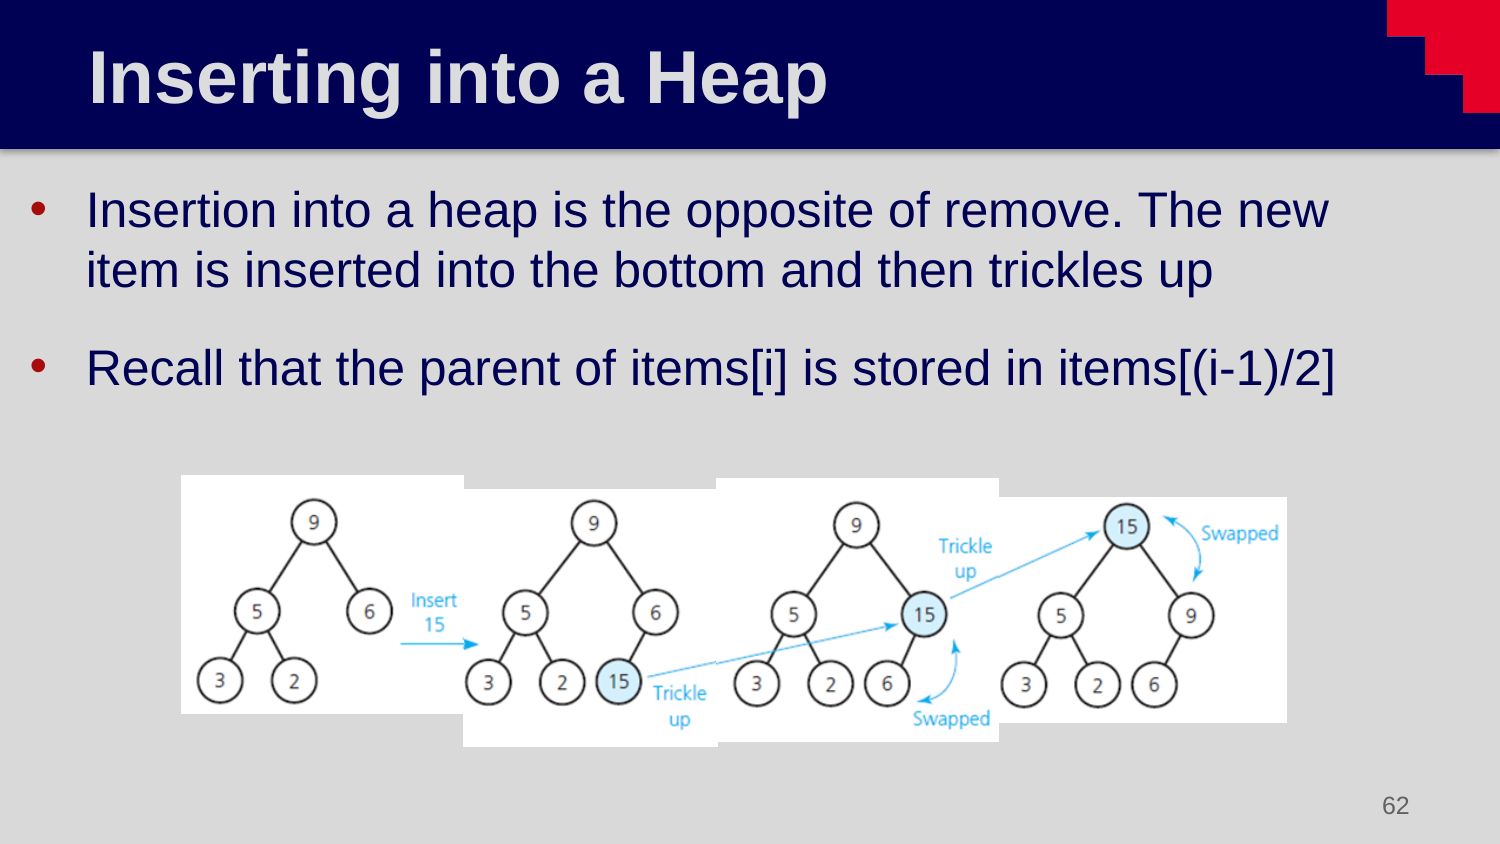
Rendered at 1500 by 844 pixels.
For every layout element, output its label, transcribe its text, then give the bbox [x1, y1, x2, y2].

picture [181, 475, 1288, 747]
list Insertion into a heap is the opposite of remove. The new item is inserted into the bottom and then trickles up Recall that the parent of items[i] is stored in items[(i-1)/2] [0, 148, 1432, 460]
picture [1387, 0, 1500, 113]
slide_number 62 [1074, 782, 1425, 827]
title Inserting into a Heap [0, 0, 1356, 148]
